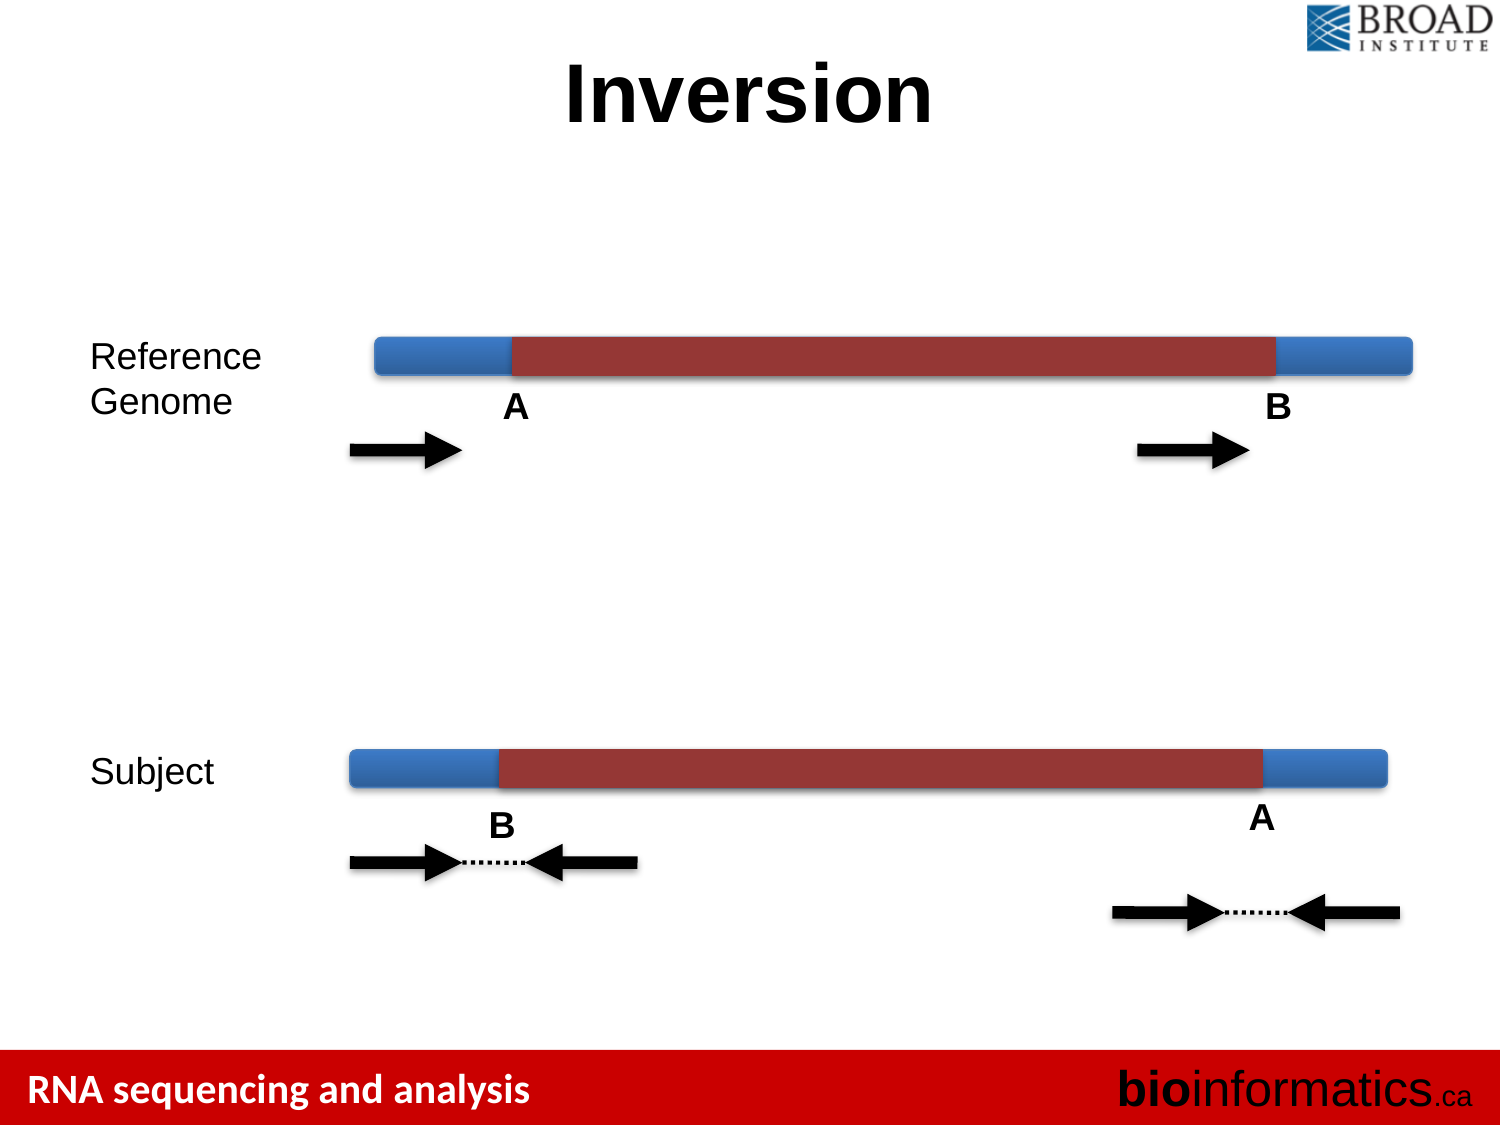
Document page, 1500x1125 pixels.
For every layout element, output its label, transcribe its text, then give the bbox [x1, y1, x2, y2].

picture [1304, 0, 1497, 58]
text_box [374, 337, 1413, 436]
title Inversion [24, 0, 1475, 183]
text_box Reference Genome [74, 324, 288, 430]
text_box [349, 749, 1388, 855]
text_box Subject [74, 739, 288, 799]
